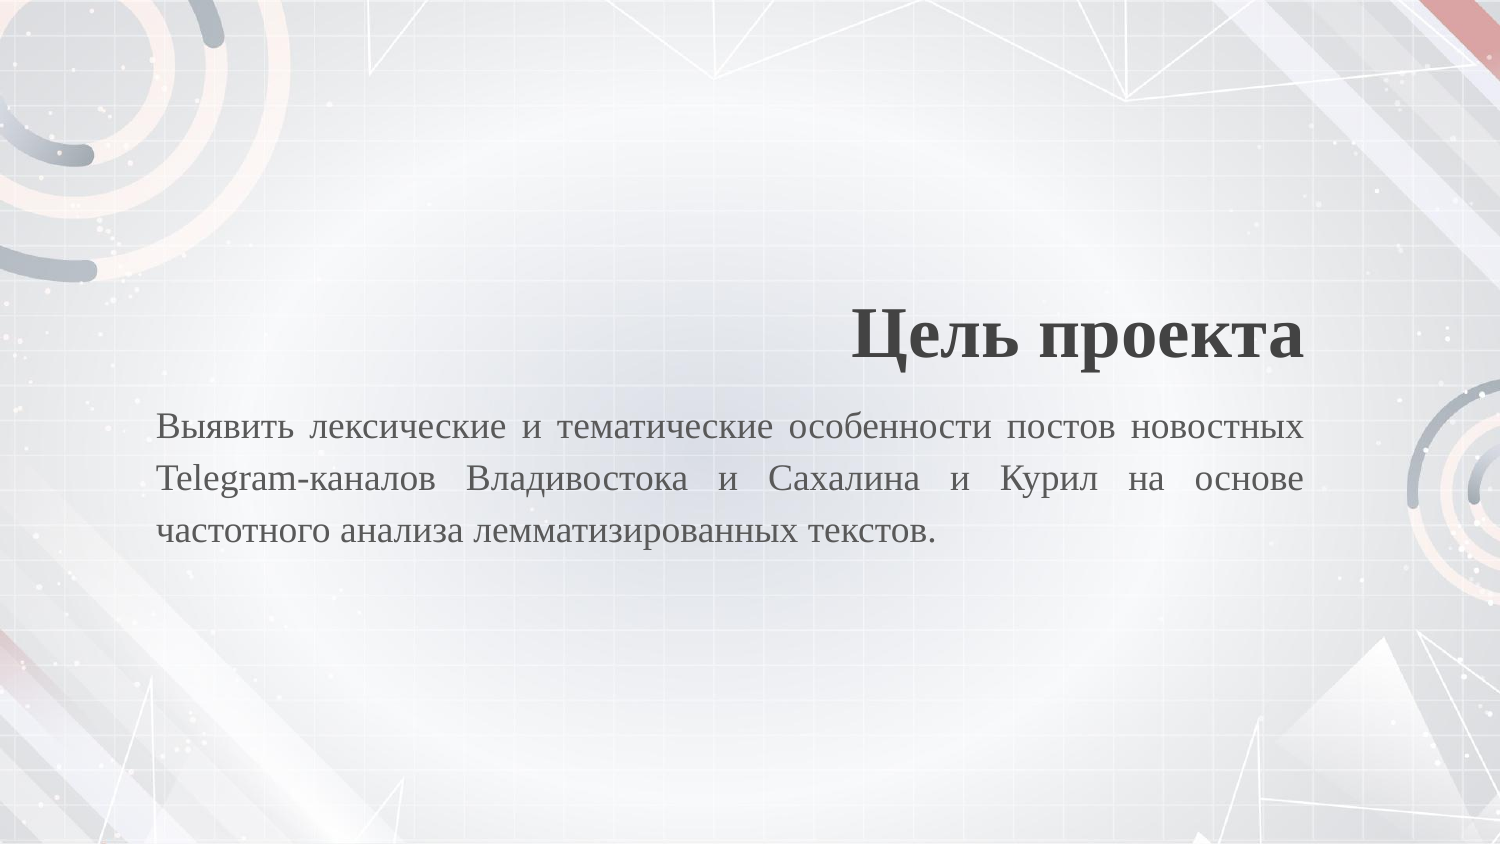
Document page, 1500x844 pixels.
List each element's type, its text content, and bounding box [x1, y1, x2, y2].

picture [0, 0, 1500, 844]
title Цель проекта [567, 264, 1321, 388]
list Выявить лексические и тематические особенности постов новостных Telegram-каналов Владивостока и Сахалина и Курил на основе частотного анализа лемматизированных текстов. [140, 379, 1321, 722]
